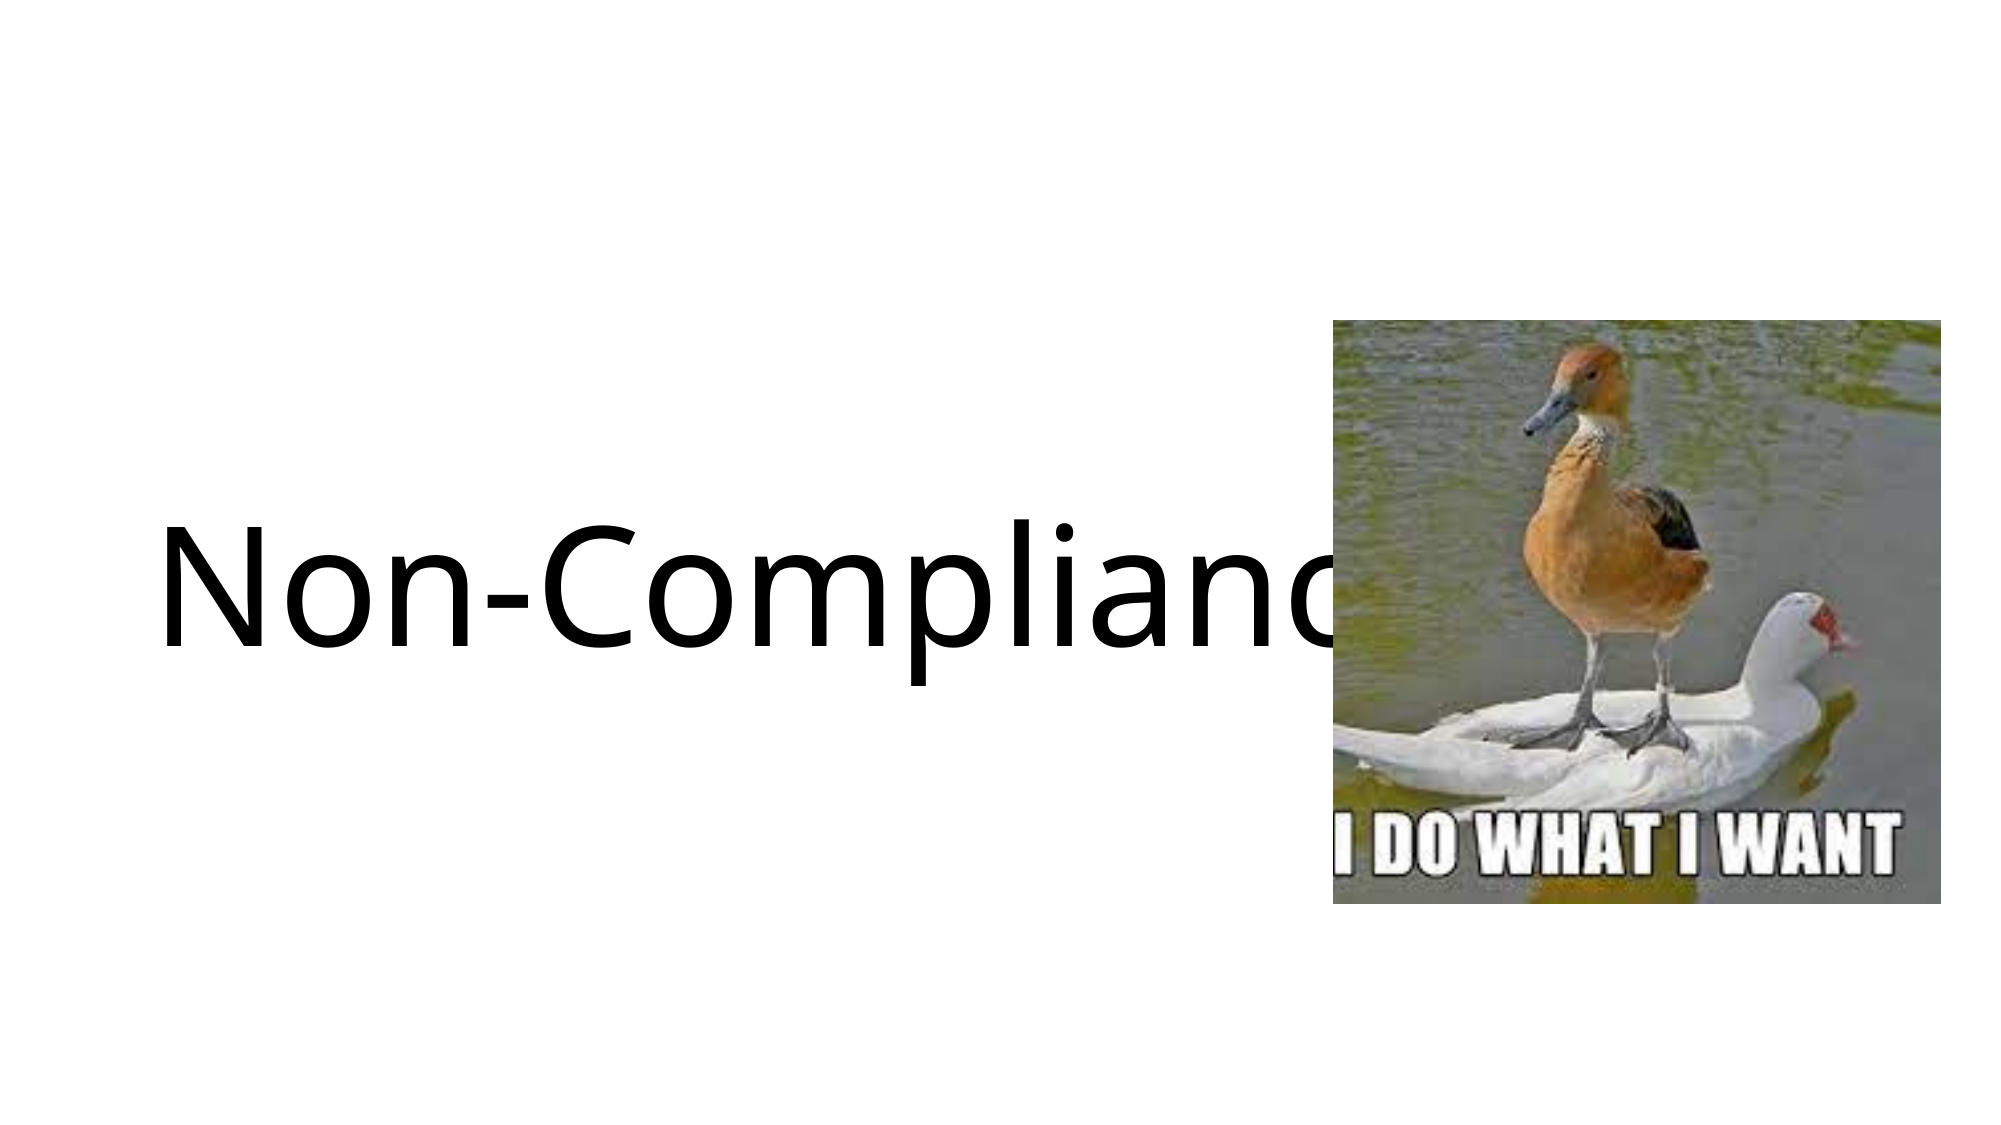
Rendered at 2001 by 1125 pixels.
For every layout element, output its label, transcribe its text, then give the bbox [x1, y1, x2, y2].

picture [1333, 320, 1941, 904]
title Non-Compliance [136, 221, 1862, 690]
